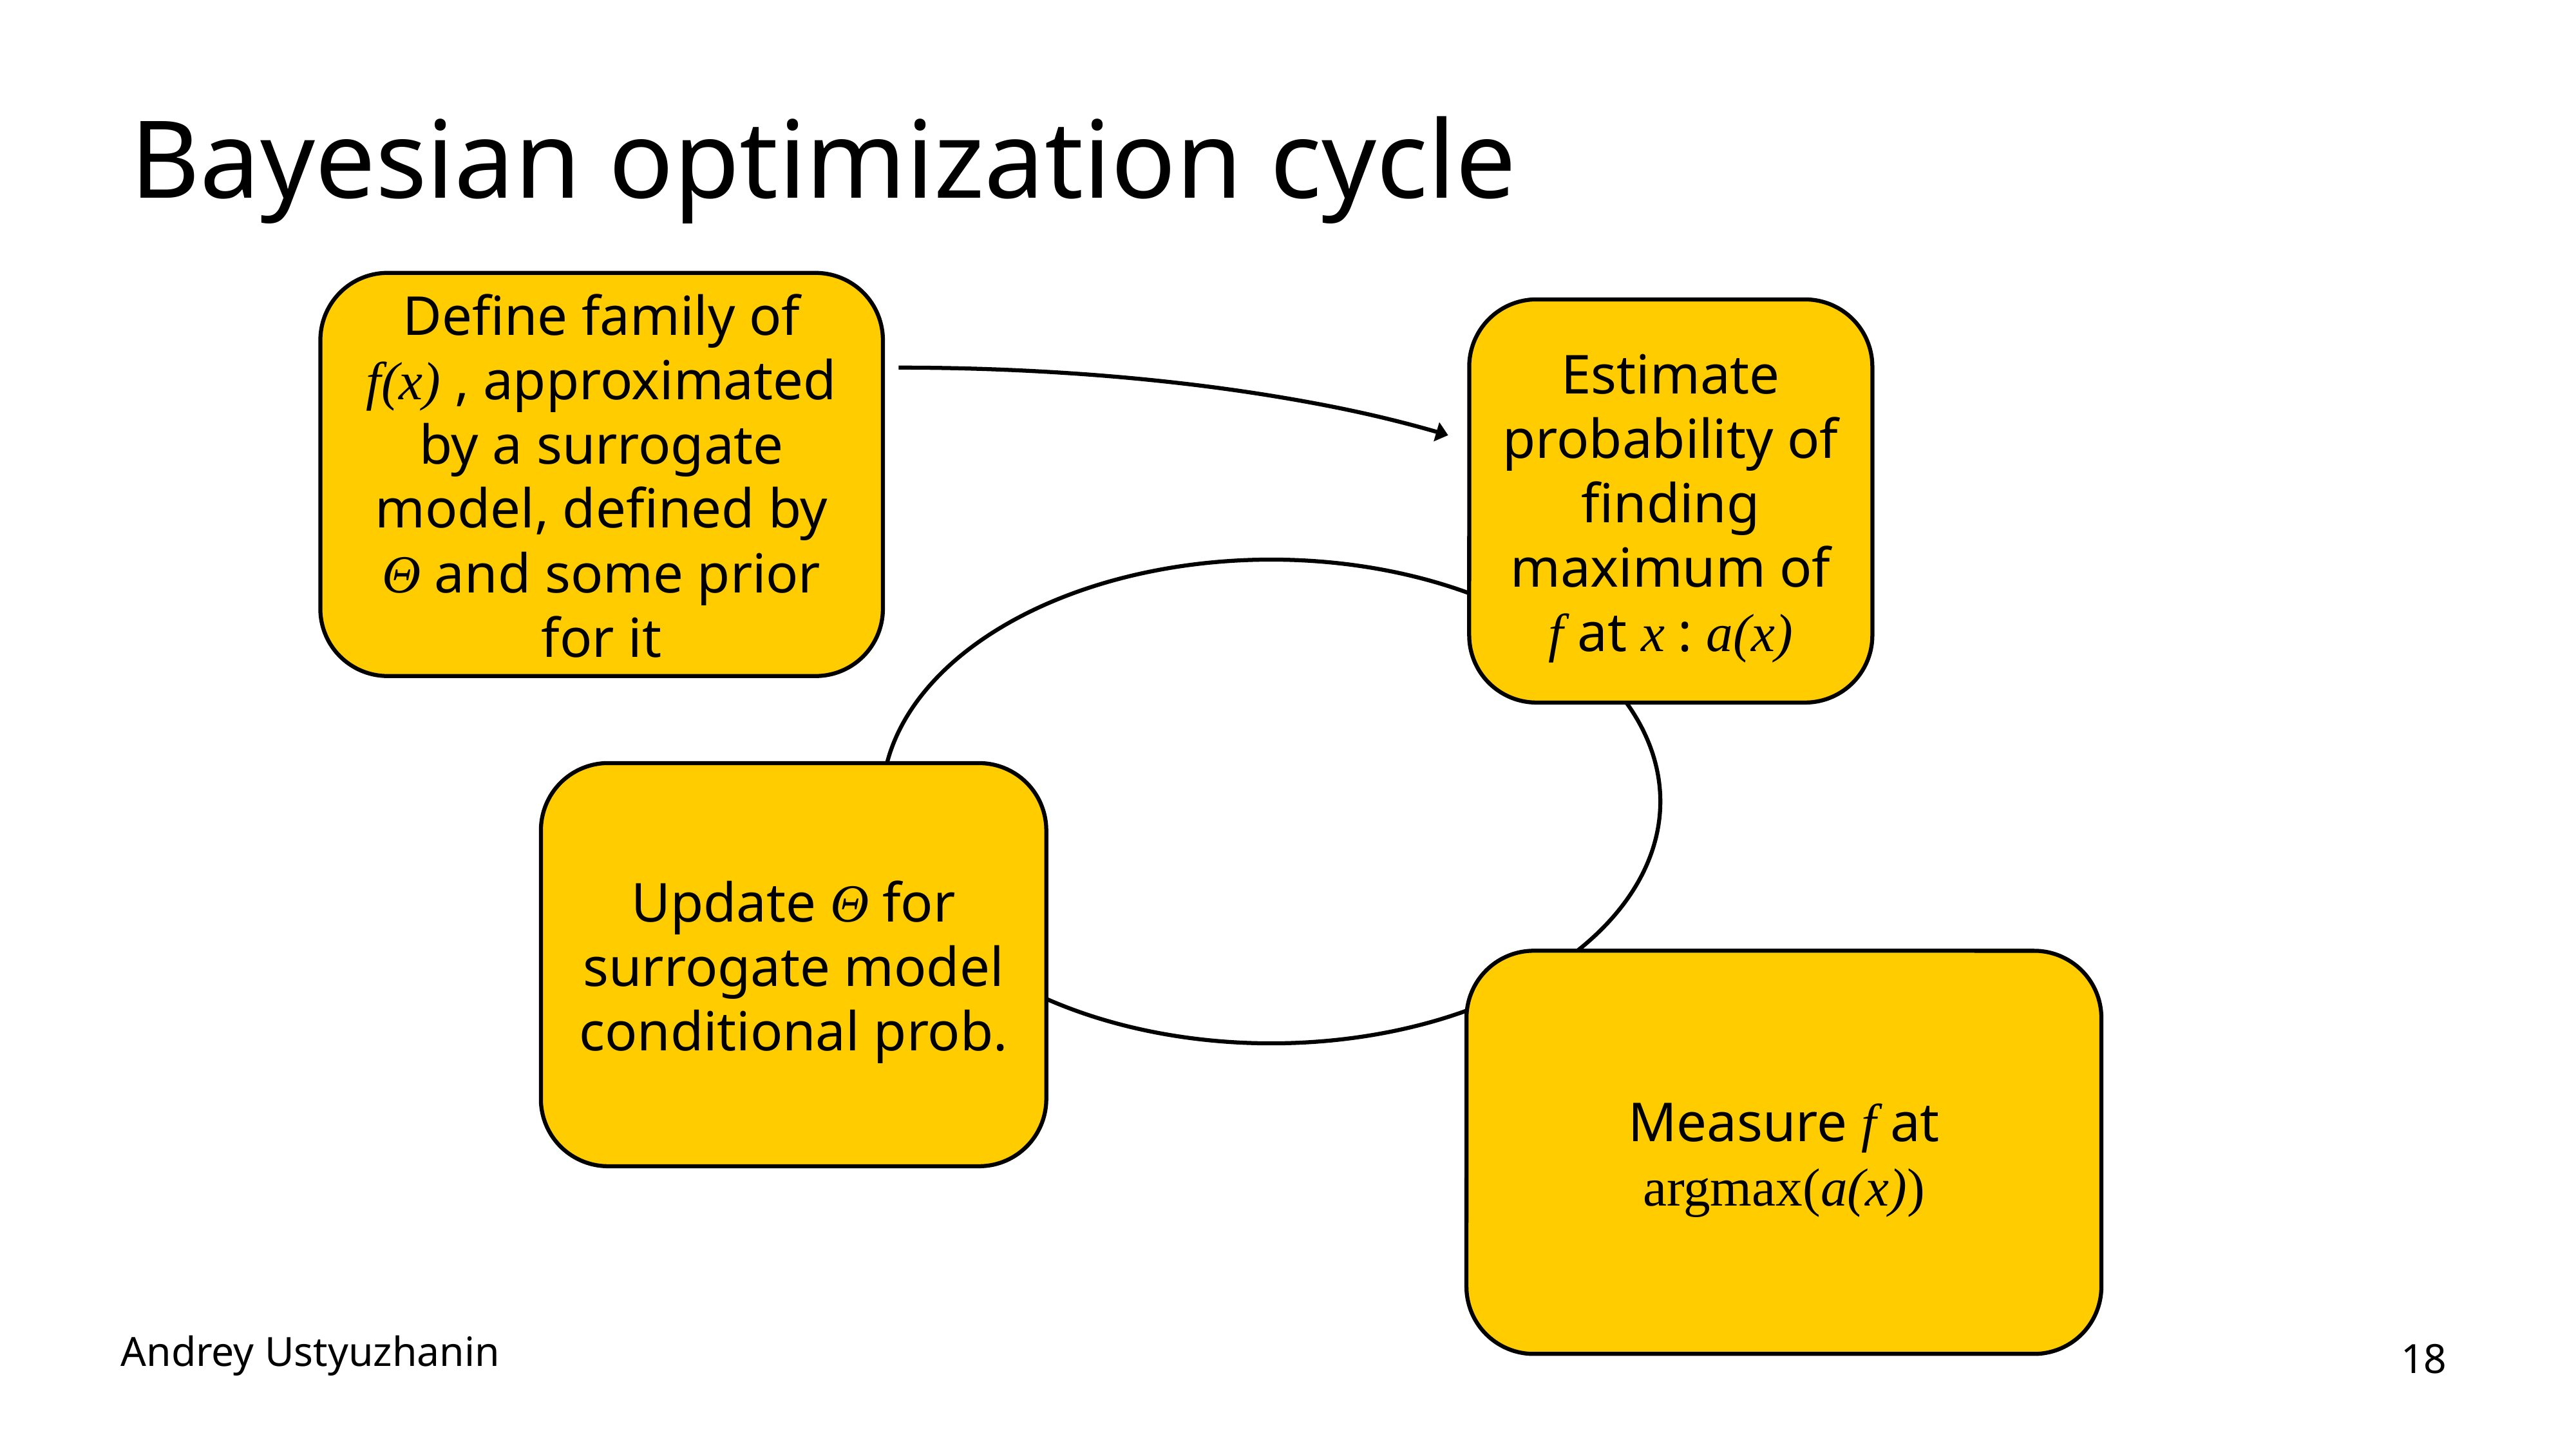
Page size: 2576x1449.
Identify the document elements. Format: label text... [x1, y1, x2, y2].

text_box Update Θ for surrogate model conditional prob. [540, 762, 1047, 1167]
title Bayesian optimization cycle [120, 80, 2459, 240]
footer Andrey Ustyuzhanin [120, 1340, 2177, 1381]
text_box [886, 558, 1662, 1045]
text_box [898, 367, 1448, 588]
text_box Define family of f(x) , approximated by a surrogate model, defined by Θ and some prior for it [319, 272, 884, 677]
text_box Measure f at argmax(a(x)) [1466, 950, 2103, 1355]
slide_number 18 [2336, 1340, 2457, 1381]
text_box Estimate probability of finding maximum of f at x : a(x) [1468, 298, 1873, 703]
